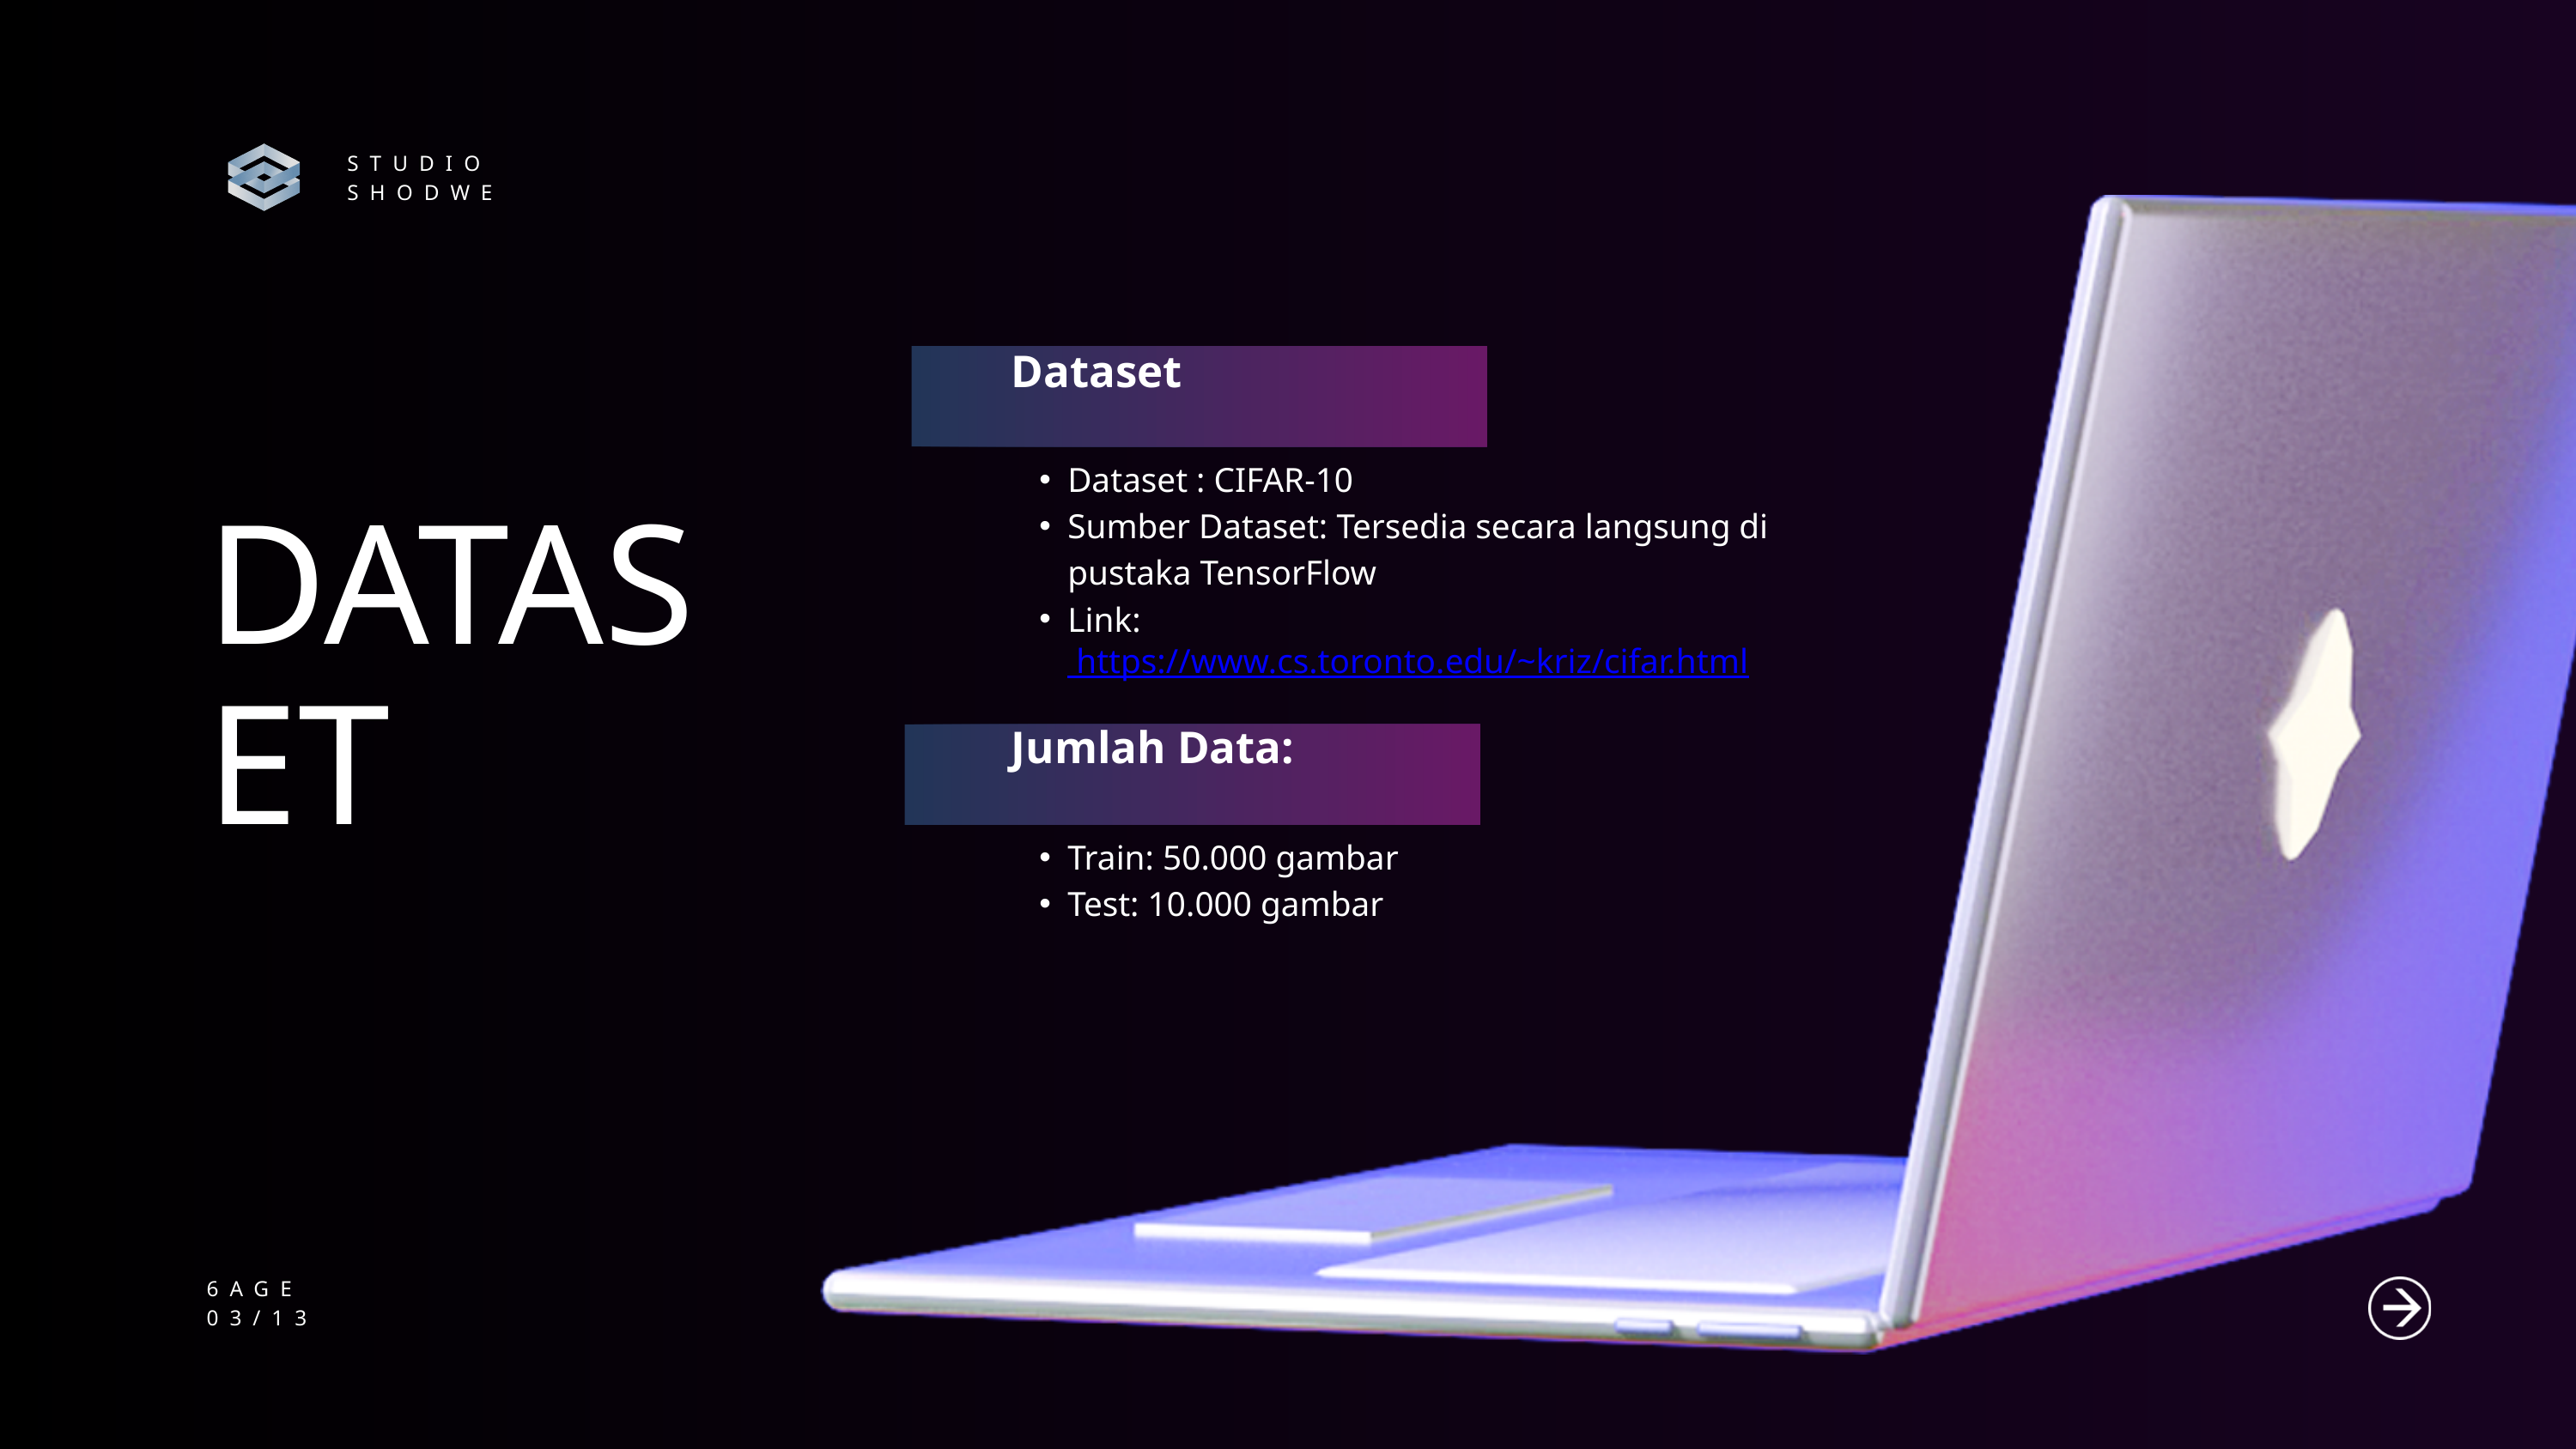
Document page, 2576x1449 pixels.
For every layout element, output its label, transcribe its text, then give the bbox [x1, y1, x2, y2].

text_box 6AGE 03/13 [206, 1271, 393, 1331]
text_box [2368, 1276, 2432, 1340]
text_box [911, 345, 1487, 447]
text_box Dataset : CIFAR-10 Sumber Dataset: Tersedia secara langsung di pustaka TensorFlow Link: https://www.cs.toronto.edu/~kriz/cifar.html [1011, 452, 1783, 686]
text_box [904, 724, 1480, 826]
text_box STUDIO SHODWE [347, 146, 534, 205]
text_box [228, 143, 301, 211]
text_box [820, 195, 2576, 1355]
text_box Train: 50.000 gambar Test: 10.000 gambar [1011, 830, 1783, 924]
text_box DATASET [206, 496, 755, 858]
